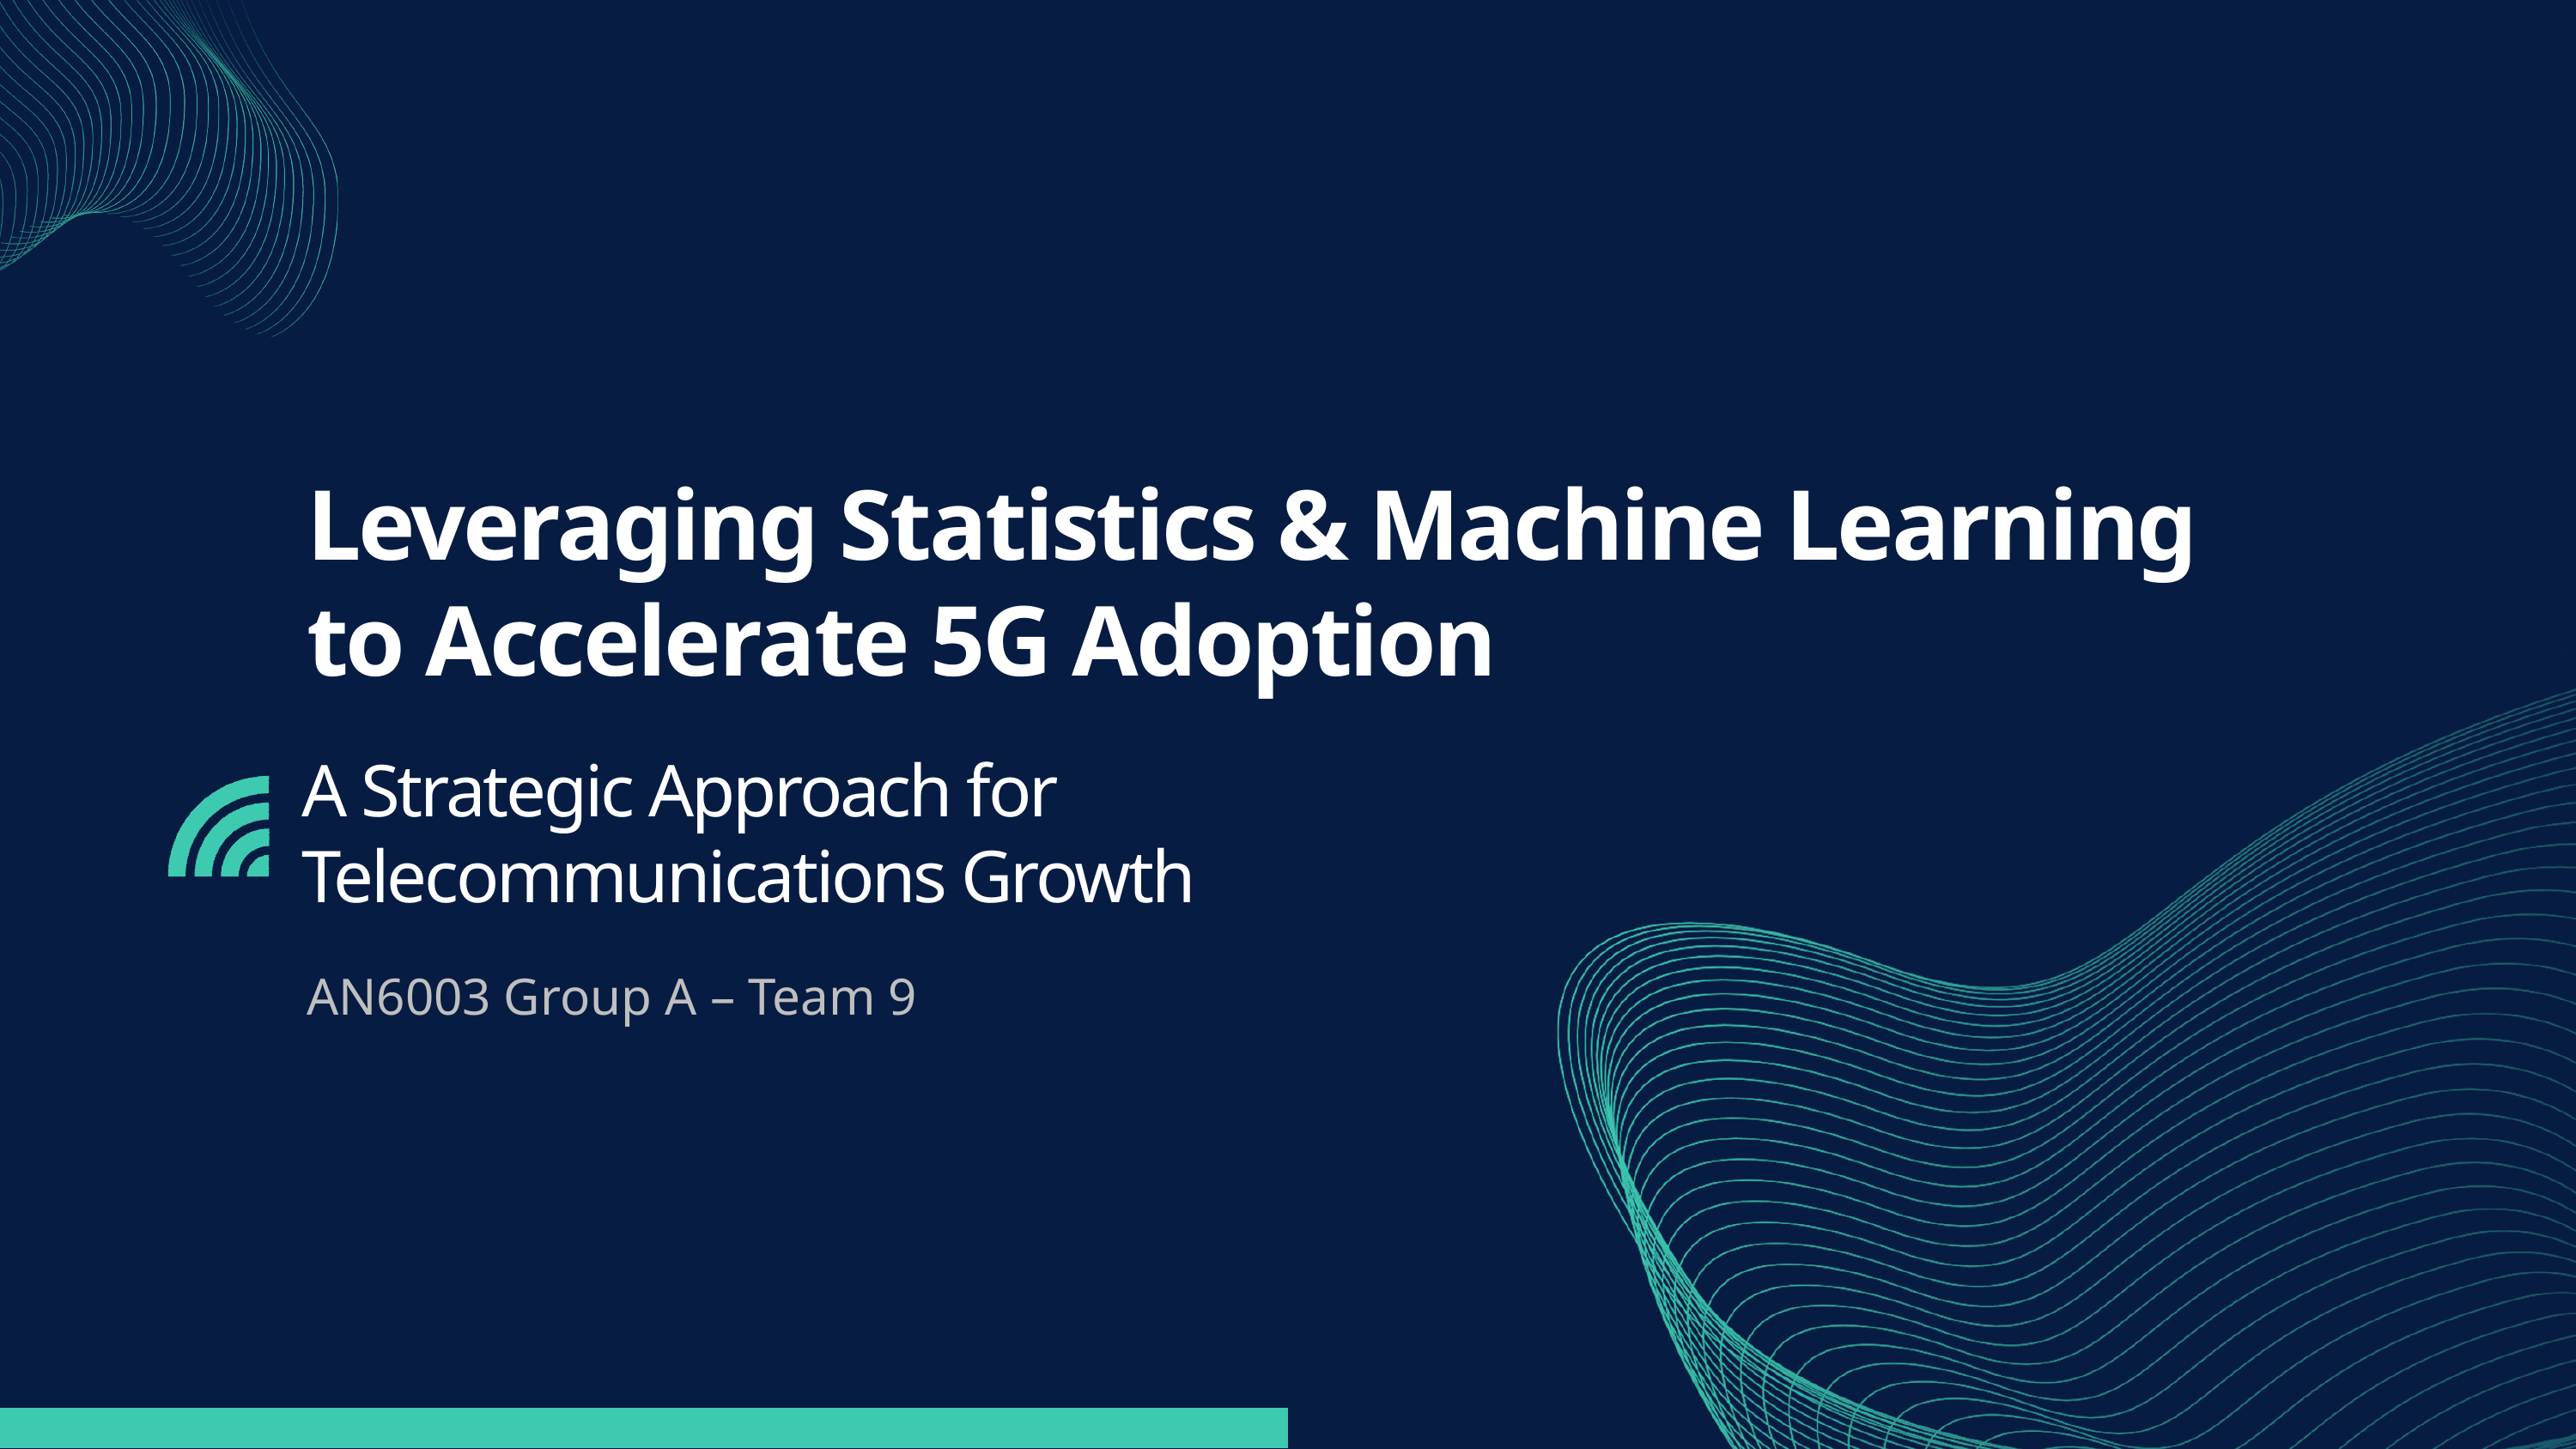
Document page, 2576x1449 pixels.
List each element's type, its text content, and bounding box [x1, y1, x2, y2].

text_box A Strategic Approach for Telecommunications Growth [341, 738, 2054, 924]
text_box [0, 0, 338, 338]
picture [84, 692, 338, 990]
text_box [1550, 696, 2576, 1449]
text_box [0, 1407, 1289, 1449]
text_box AN6003 Group A – Team 9 [307, 973, 1281, 1026]
text_box Leveraging Statistics & Machine Learning to Accelerate 5G Adoption [307, 464, 2576, 696]
